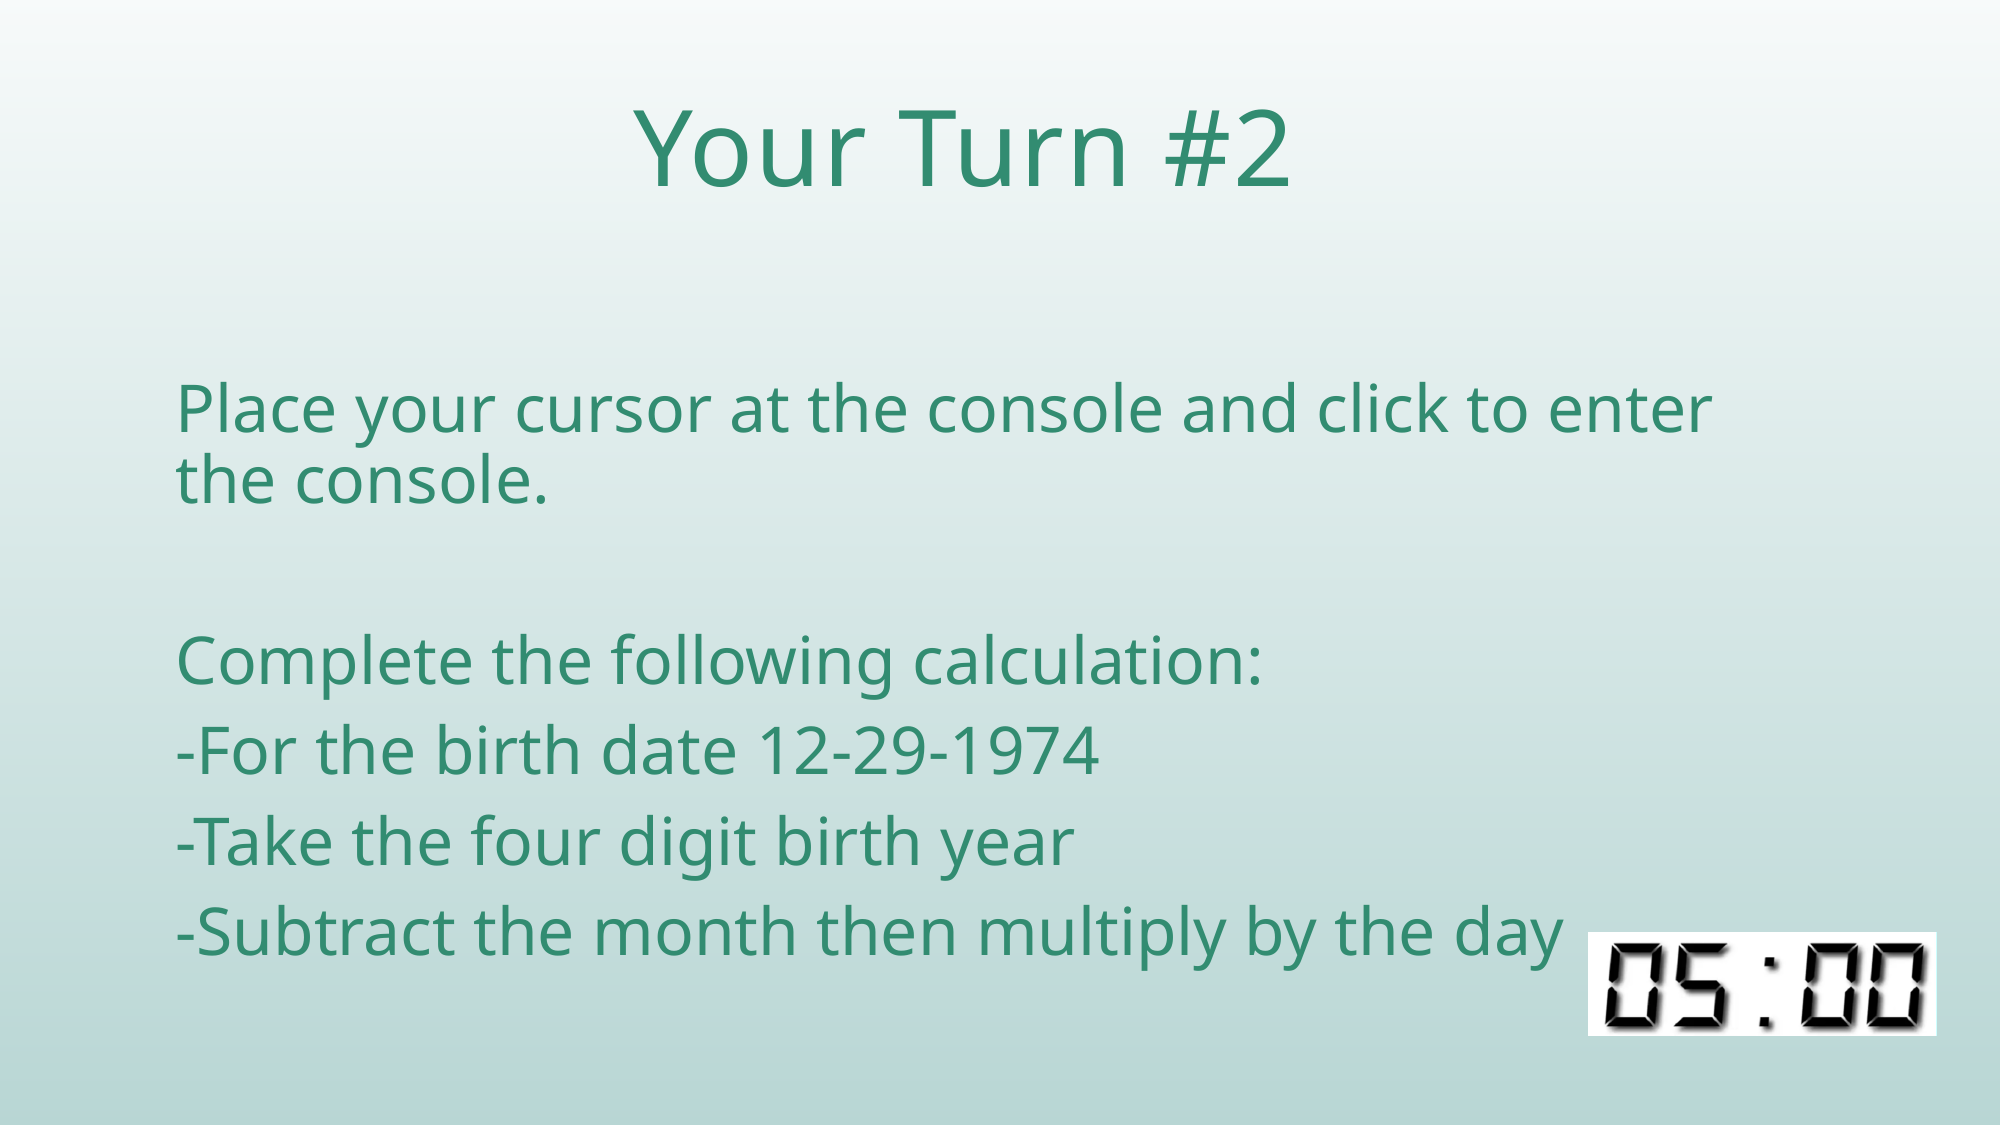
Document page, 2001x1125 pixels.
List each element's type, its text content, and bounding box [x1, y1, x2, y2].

picture [1588, 932, 1937, 1036]
title Your Turn #2 [168, 96, 1763, 342]
list Place your cursor at the console and click to enter the console. Complete the following calculation: -For the birth date 12-29-1974 -Take the four digit birth year -Subtract the month then multiply by the day [168, 368, 1763, 980]
